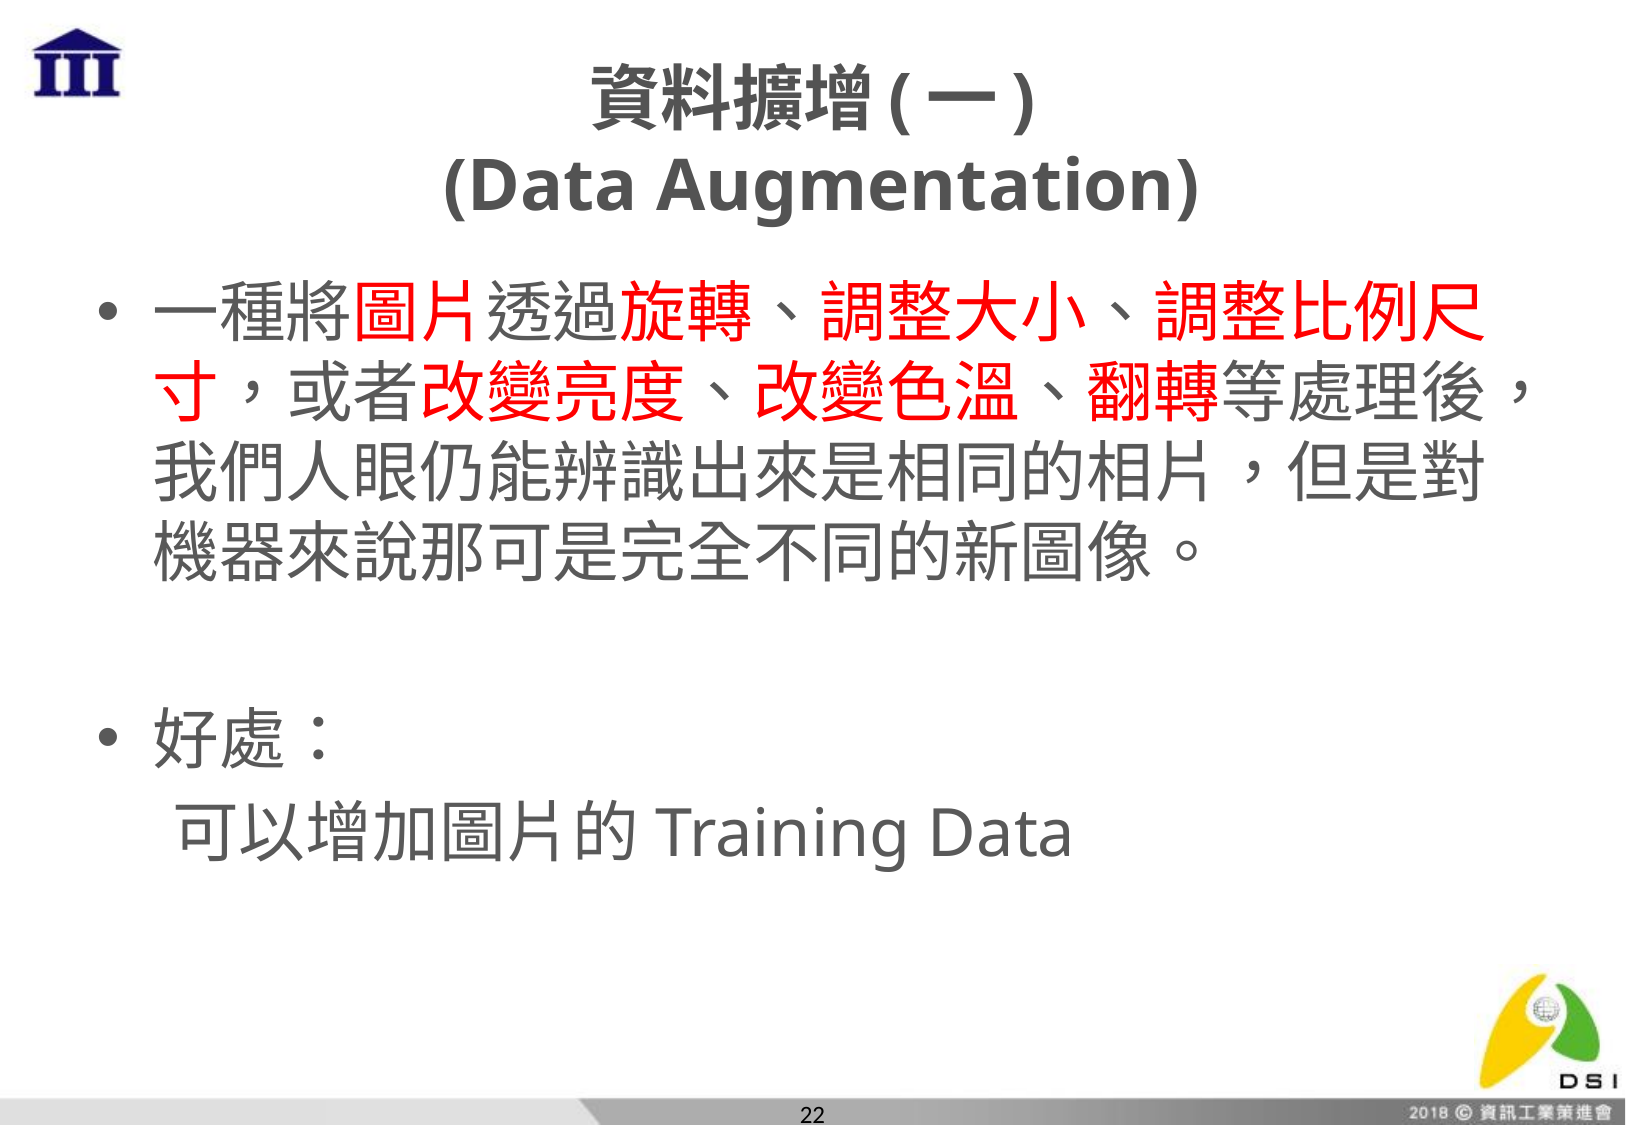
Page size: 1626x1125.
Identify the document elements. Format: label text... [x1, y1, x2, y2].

picture [0, 0, 1626, 1125]
title 資料擴增(一) (Data Augmentation) [81, 45, 1544, 233]
slide_number 22 [622, 1105, 1003, 1121]
list 一種將圖片透過旋轉、調整大小、調整比例尺寸，或者改變亮度、改變色溫、翻轉等處理後，我們人眼仍能辨識出來是相同的相片，但是對機器來說那可是完全不同的新圖像。 好處： 可以增加圖片的Training Data [81, 262, 1544, 1005]
